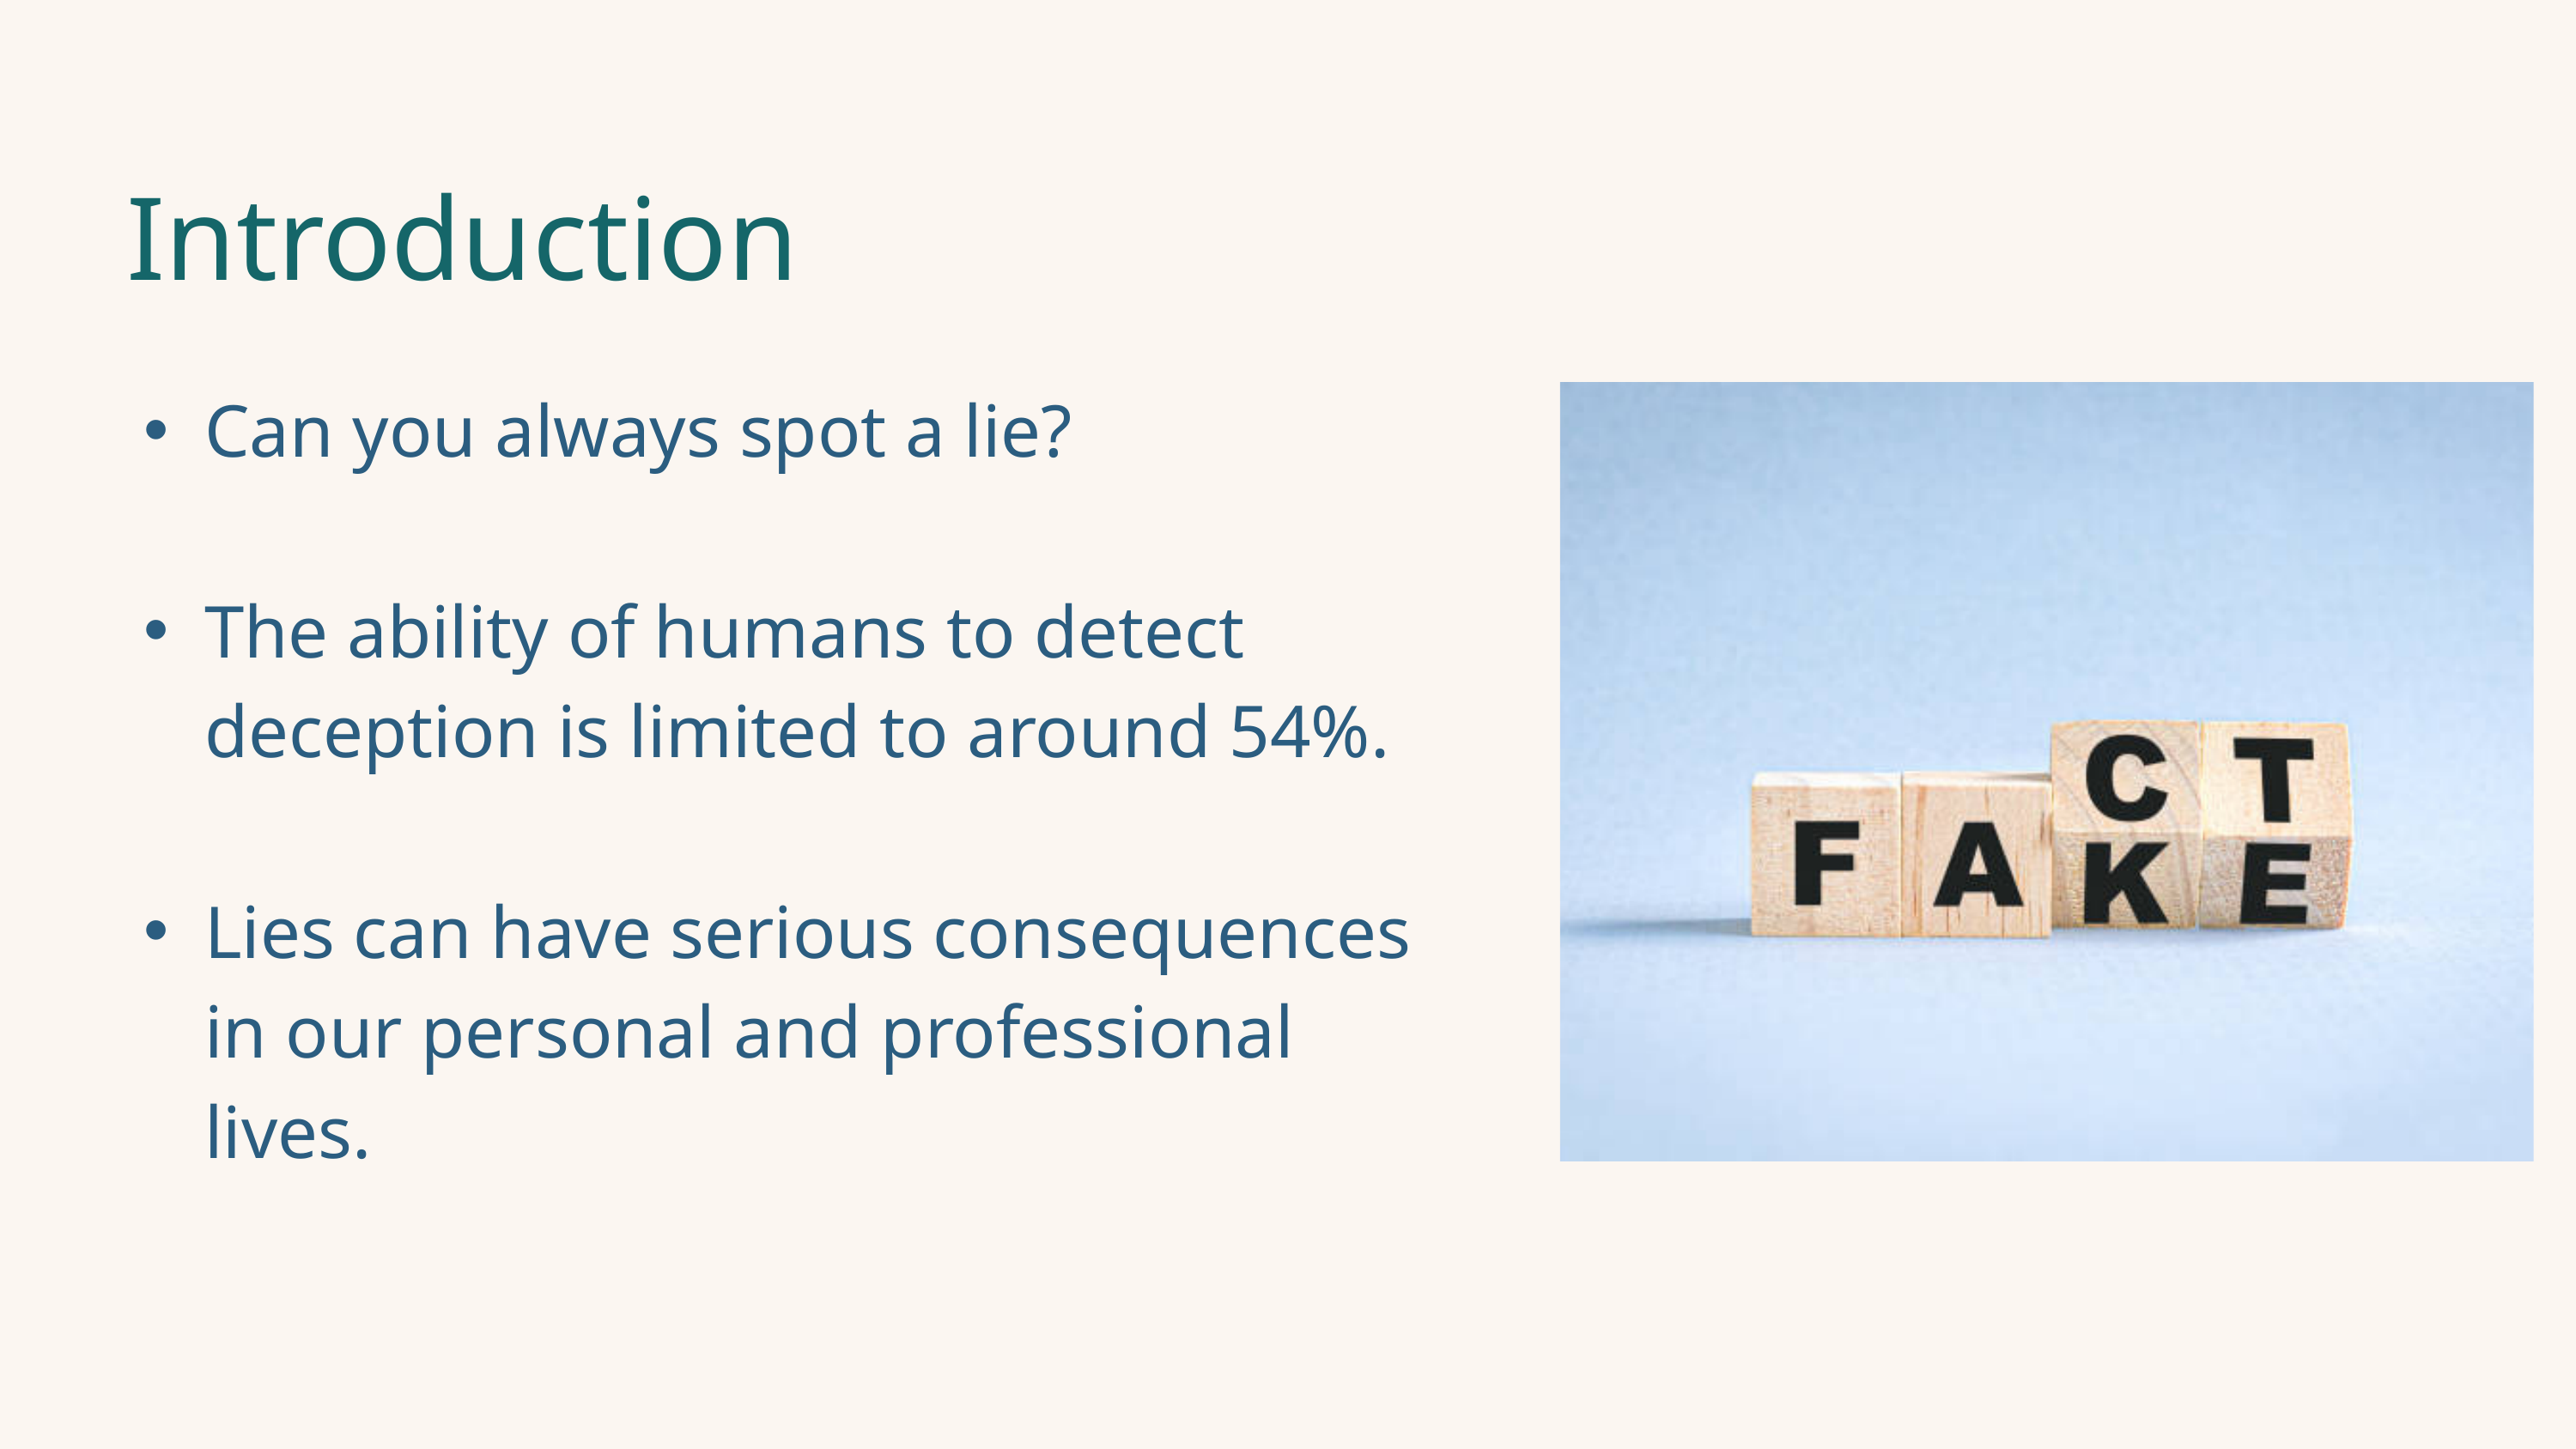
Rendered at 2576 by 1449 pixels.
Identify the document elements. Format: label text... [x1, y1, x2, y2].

text_box Can you always spot a lie? The ability of humans to detect deception is limited to around 54%. Lies can have serious consequences in our personal and professional lives. [82, 371, 1463, 1373]
text_box [1559, 382, 2534, 1161]
text_box Introduction [126, 142, 1332, 304]
